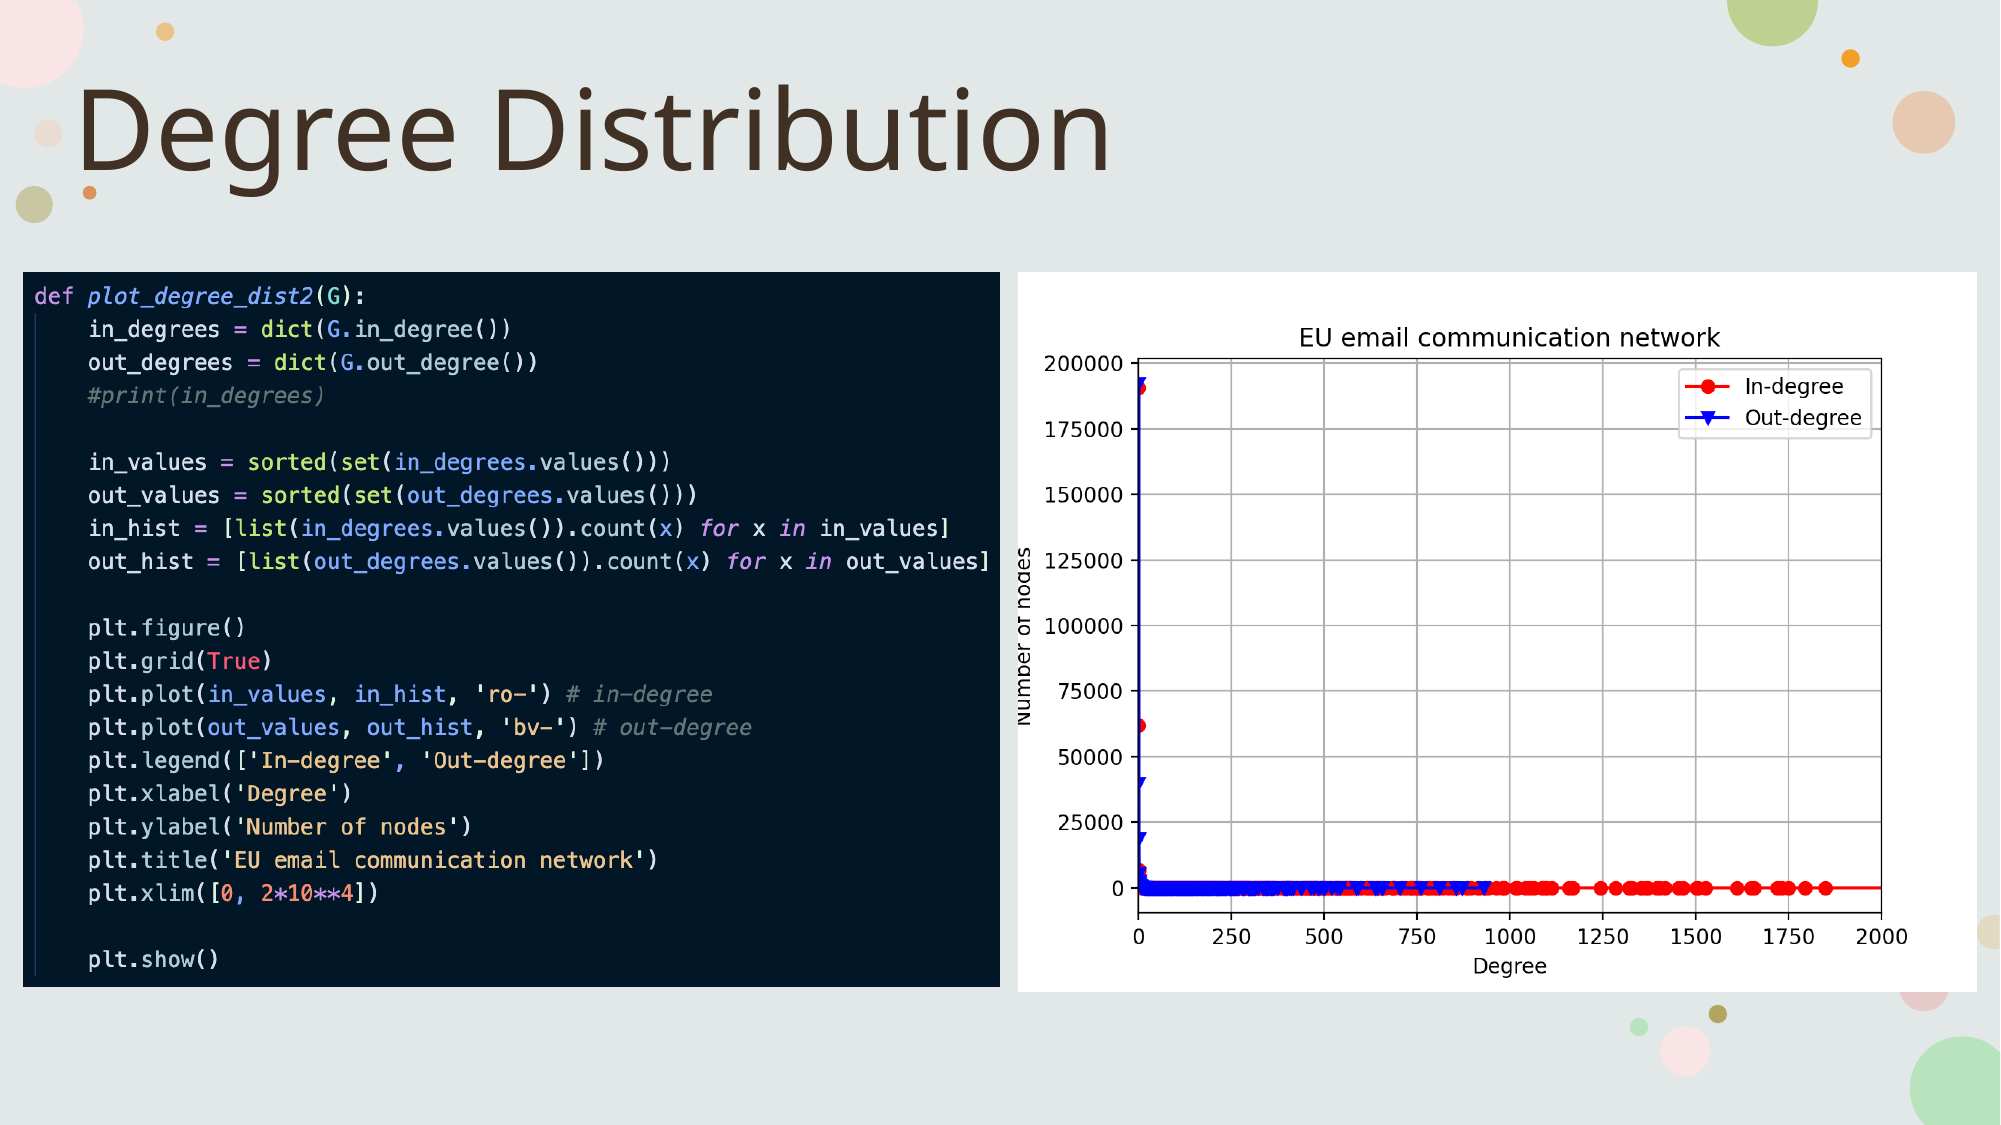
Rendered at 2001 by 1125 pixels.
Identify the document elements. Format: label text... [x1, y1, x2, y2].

picture [1018, 272, 1977, 992]
title Degree Distribution [58, 25, 1808, 243]
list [23, 272, 1000, 987]
